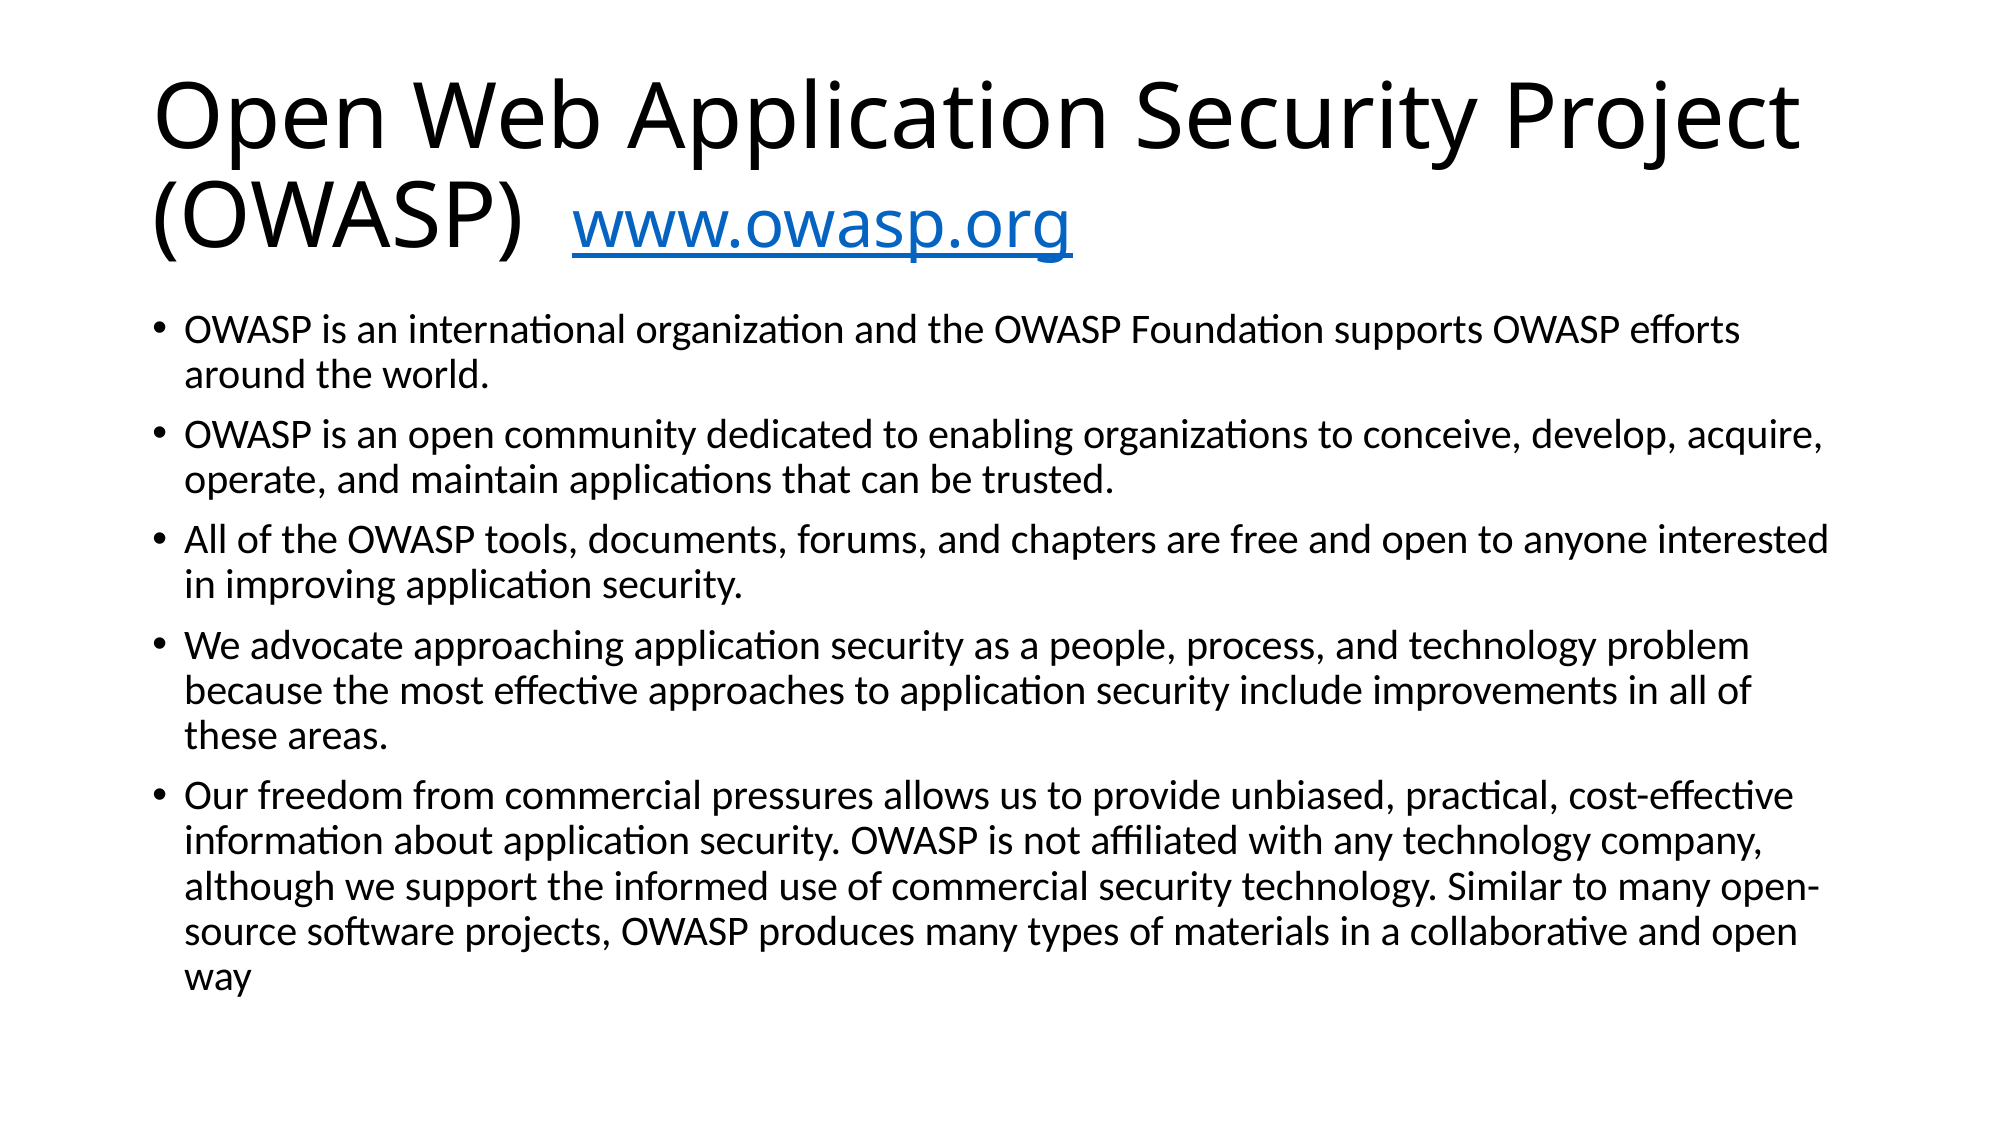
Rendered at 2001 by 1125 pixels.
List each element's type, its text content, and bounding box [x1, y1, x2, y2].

title Open Web Application Security Project (OWASP) www.owasp.org [137, 59, 1863, 278]
list OWASP is an international organization and the OWASP Foundation supports OWASP efforts around the world. OWASP is an open community dedicated to enabling organizations to conceive, develop, acquire, operate, and maintain applications that can be trusted. All of the OWASP tools, documents, forums, and chapters are free and open to anyone interested in improving application security. We advocate approaching application security as a people, process, and technology problem because the most effective approaches to application security include improvements in all of these areas. Our freedom from commercial pressures allows us to provide unbiased, practical, cost-effective information about application security. OWASP is not affiliated with any technology company, although we support the informed use of commercial security technology. Similar to many open-source software projects, OWASP produces many types of materials in a collaborative and open way [137, 299, 1863, 1014]
